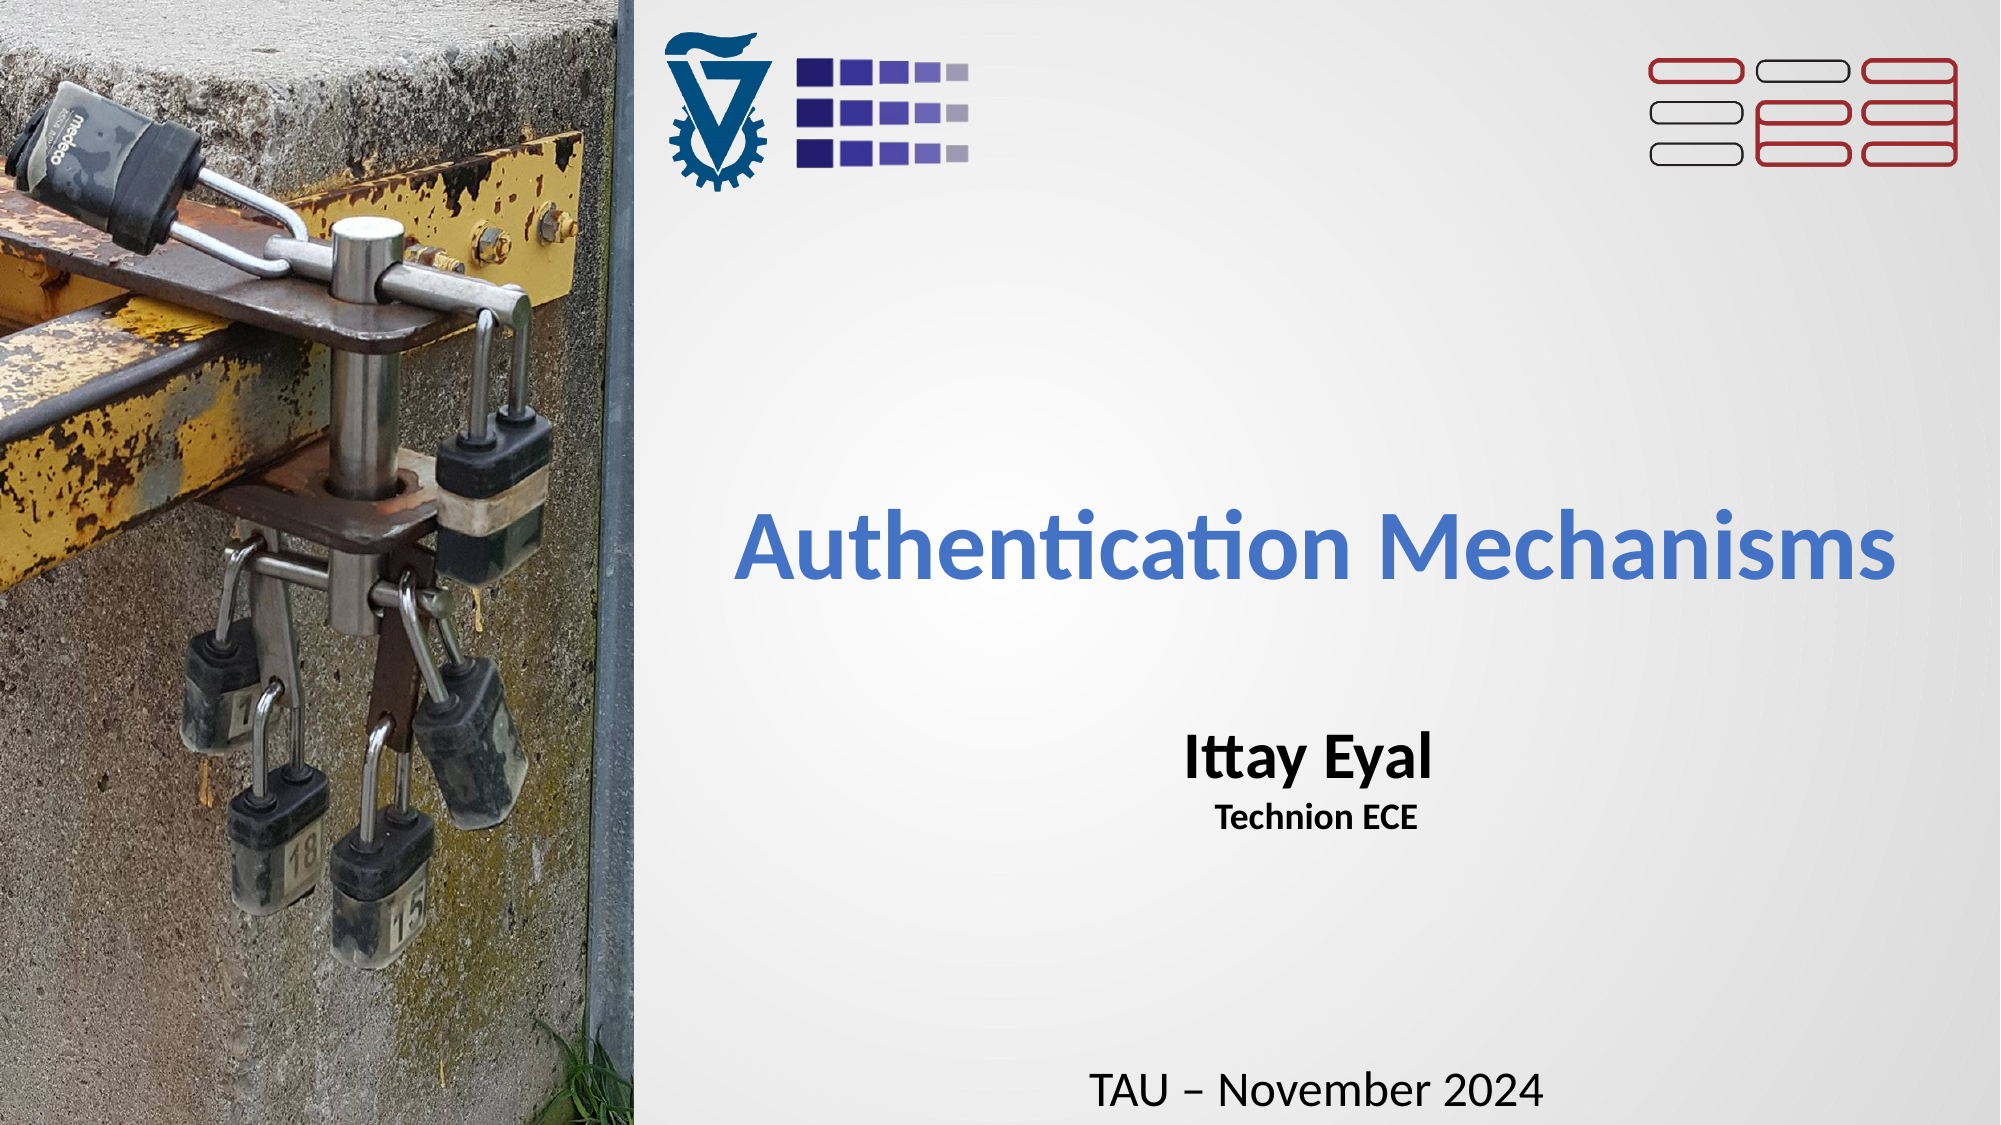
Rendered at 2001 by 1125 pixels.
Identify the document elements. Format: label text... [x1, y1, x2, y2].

picture [641, 11, 785, 214]
text_box TAU – November 2024 [634, 1049, 2000, 1124]
text_box Authentication Mechanisms [634, 472, 2000, 608]
picture [792, 53, 975, 172]
picture [1648, 58, 1971, 167]
text_box Ittay Eyal Technion ECE [634, 704, 2000, 844]
picture [0, 0, 634, 1125]
